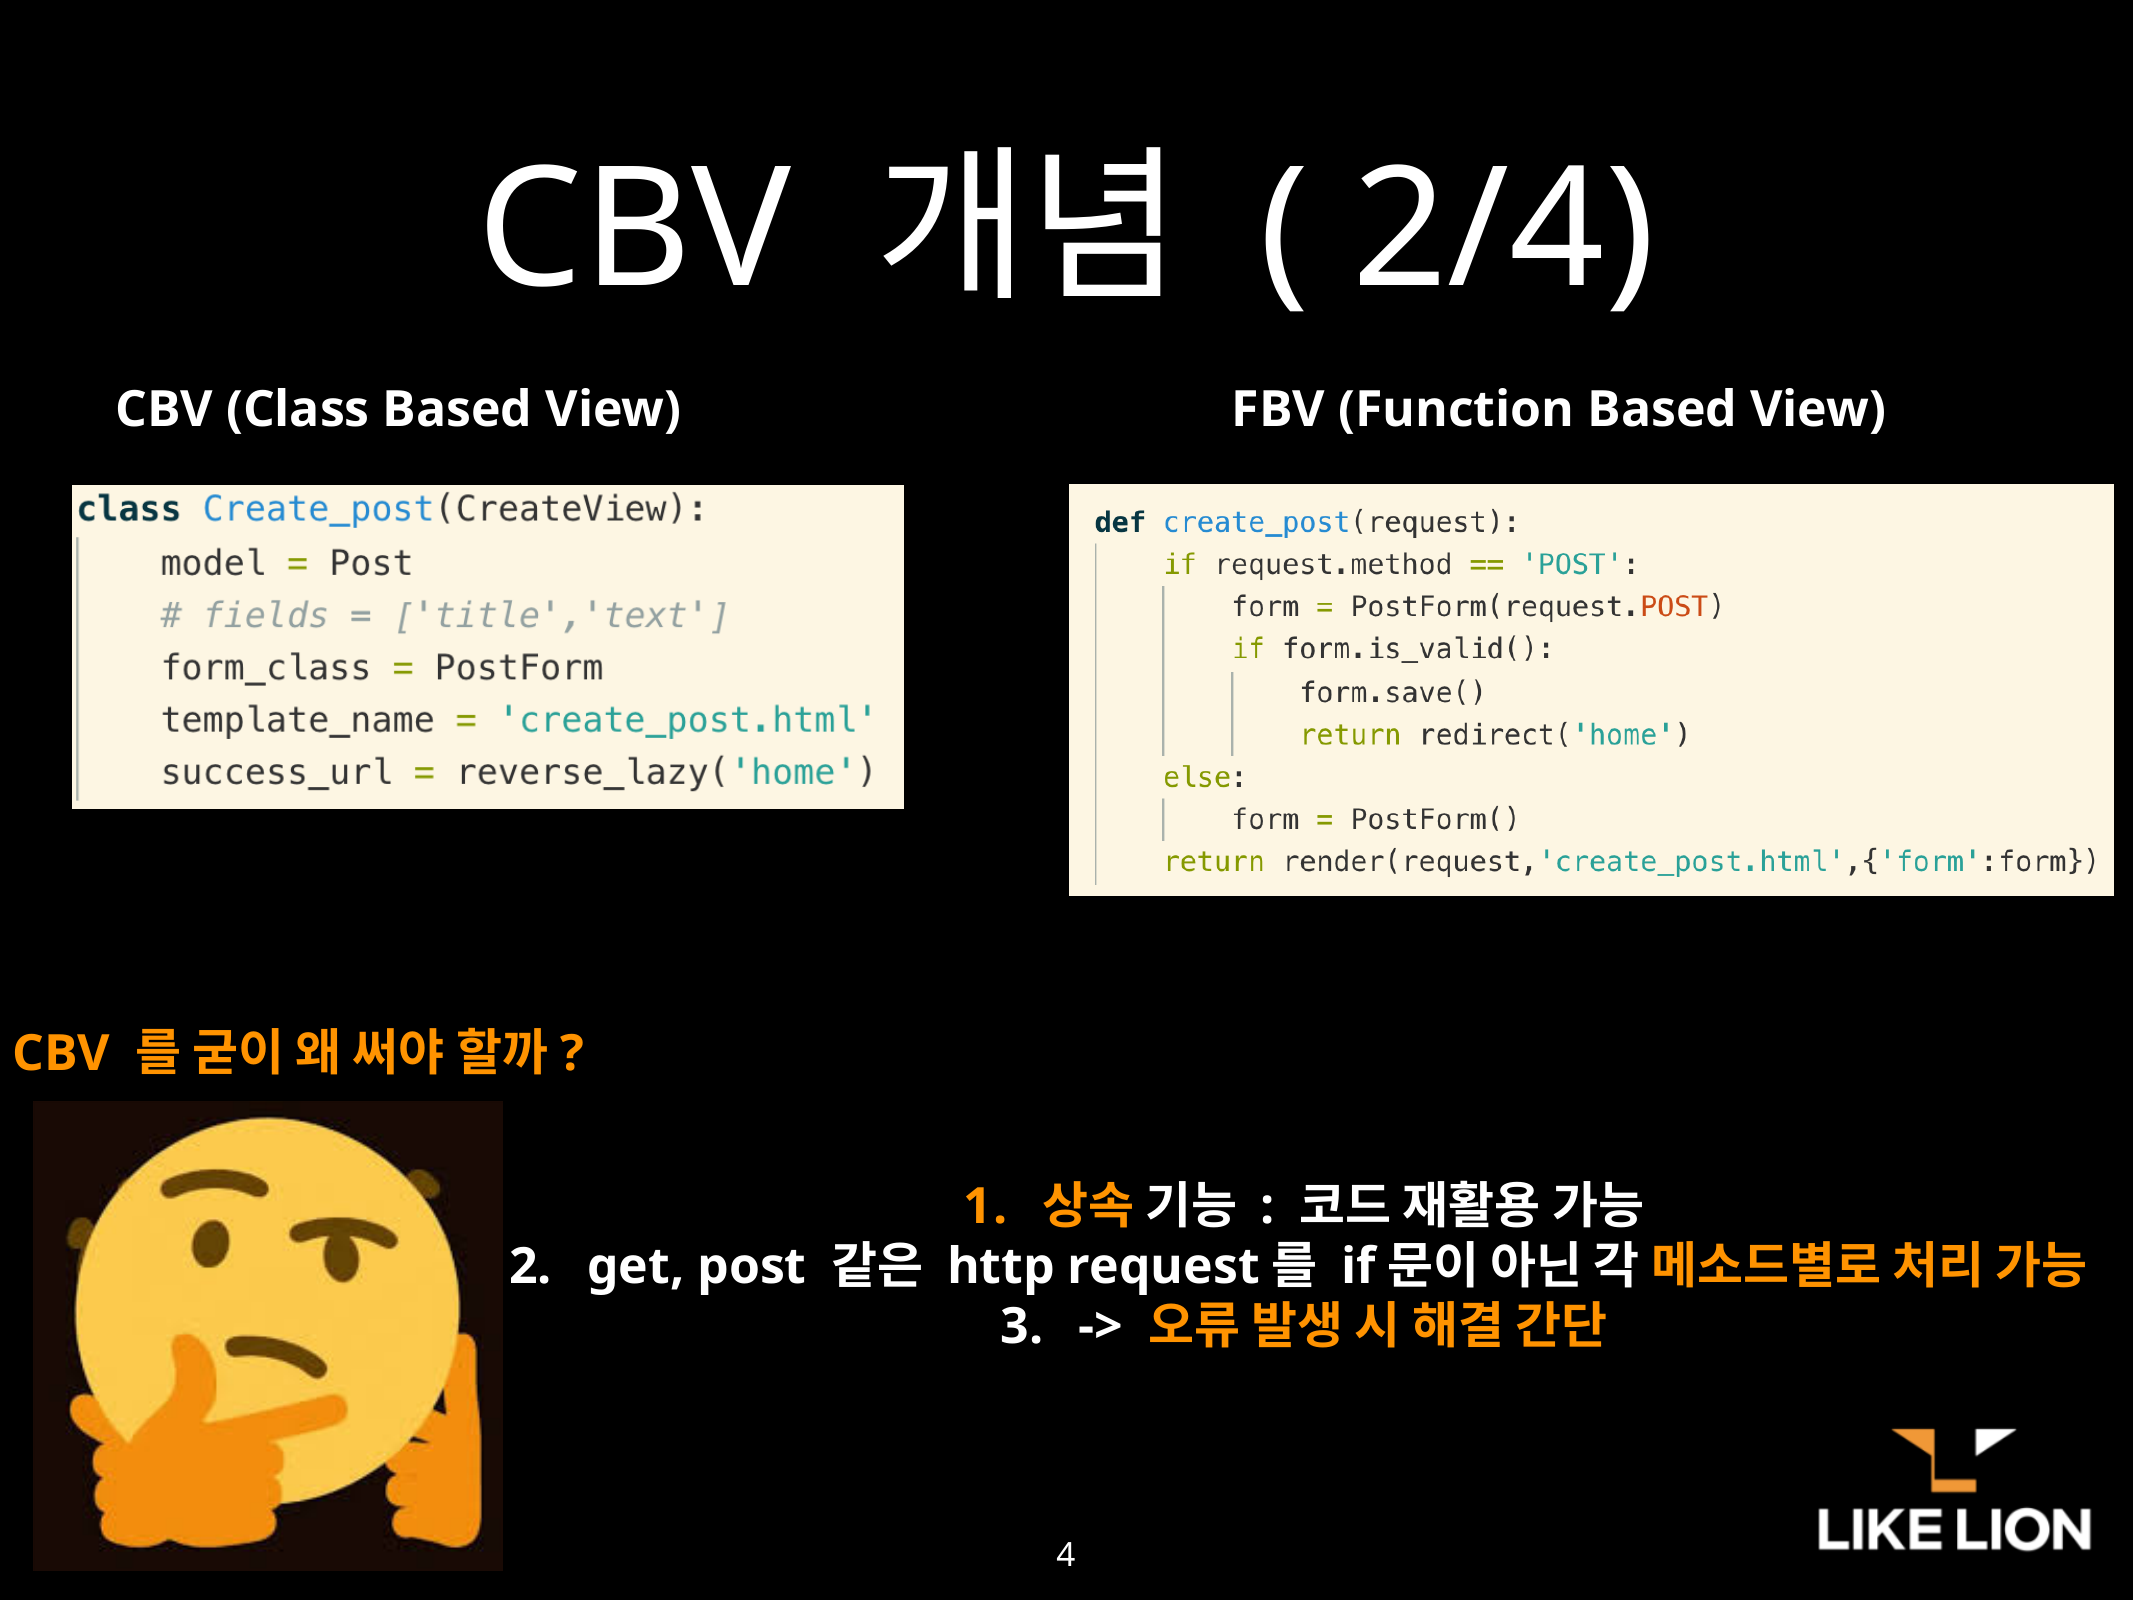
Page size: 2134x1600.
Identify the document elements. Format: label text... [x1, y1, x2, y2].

picture [1068, 484, 2115, 896]
text_box CBV (Class Based View) [106, 368, 704, 446]
slide_number 4 [1046, 1524, 1086, 1579]
title CBV 개념 ( 2/4) [155, 41, 1978, 397]
text_box CBV 를 굳이 왜 써야 할까? [4, 1011, 606, 1089]
text_box FBV (Function Based View) [1223, 368, 1908, 446]
picture [1756, 1375, 2097, 1560]
picture [71, 485, 904, 809]
picture [33, 1101, 503, 1571]
text_box 상속 기능 : 코드 재활용 가능 get, post 같은 http request를 if문이 아닌 각 메소드별로 처리 가능 -> 오류 발생 시 해결 간단 [503, 1164, 2108, 1362]
